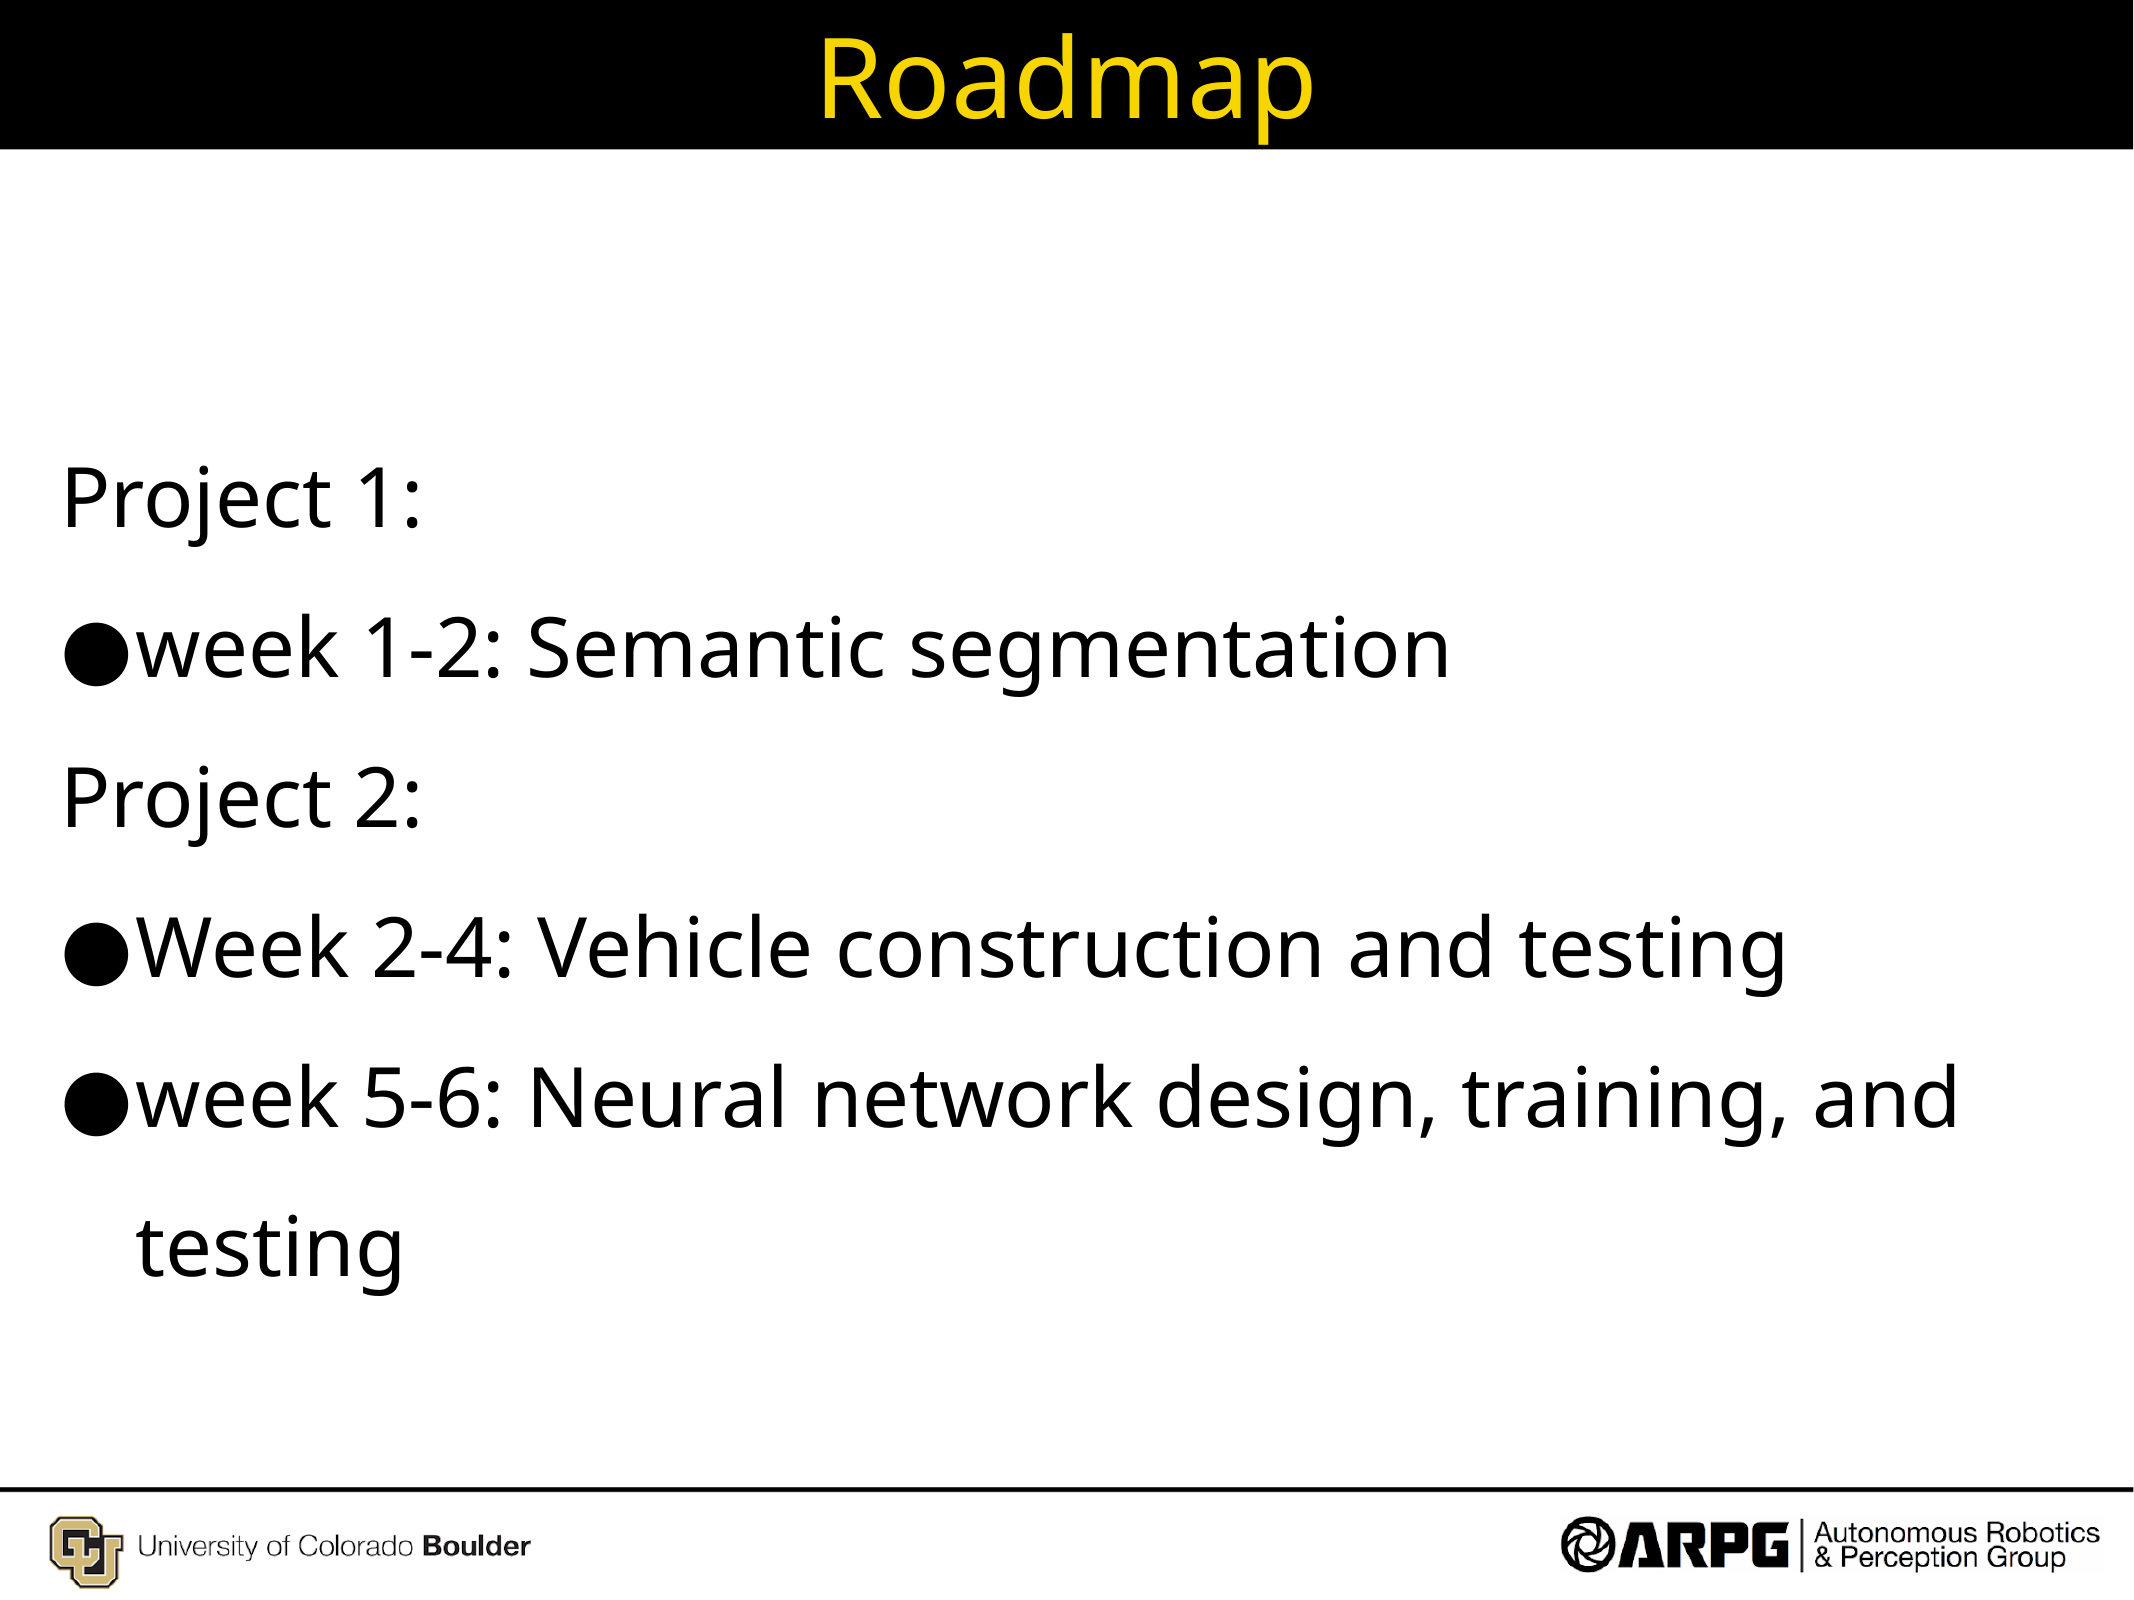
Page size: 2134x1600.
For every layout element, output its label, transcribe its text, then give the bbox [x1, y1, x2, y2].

text_box Project 1: week 1-2: Semantic segmentation Project 2: Week 2-4: Vehicle construction and testing week 5-6: Neural network design, training, and testing [45, 378, 2088, 1309]
title Roadmap [0, 0, 2134, 150]
picture [0, 1486, 2134, 1600]
